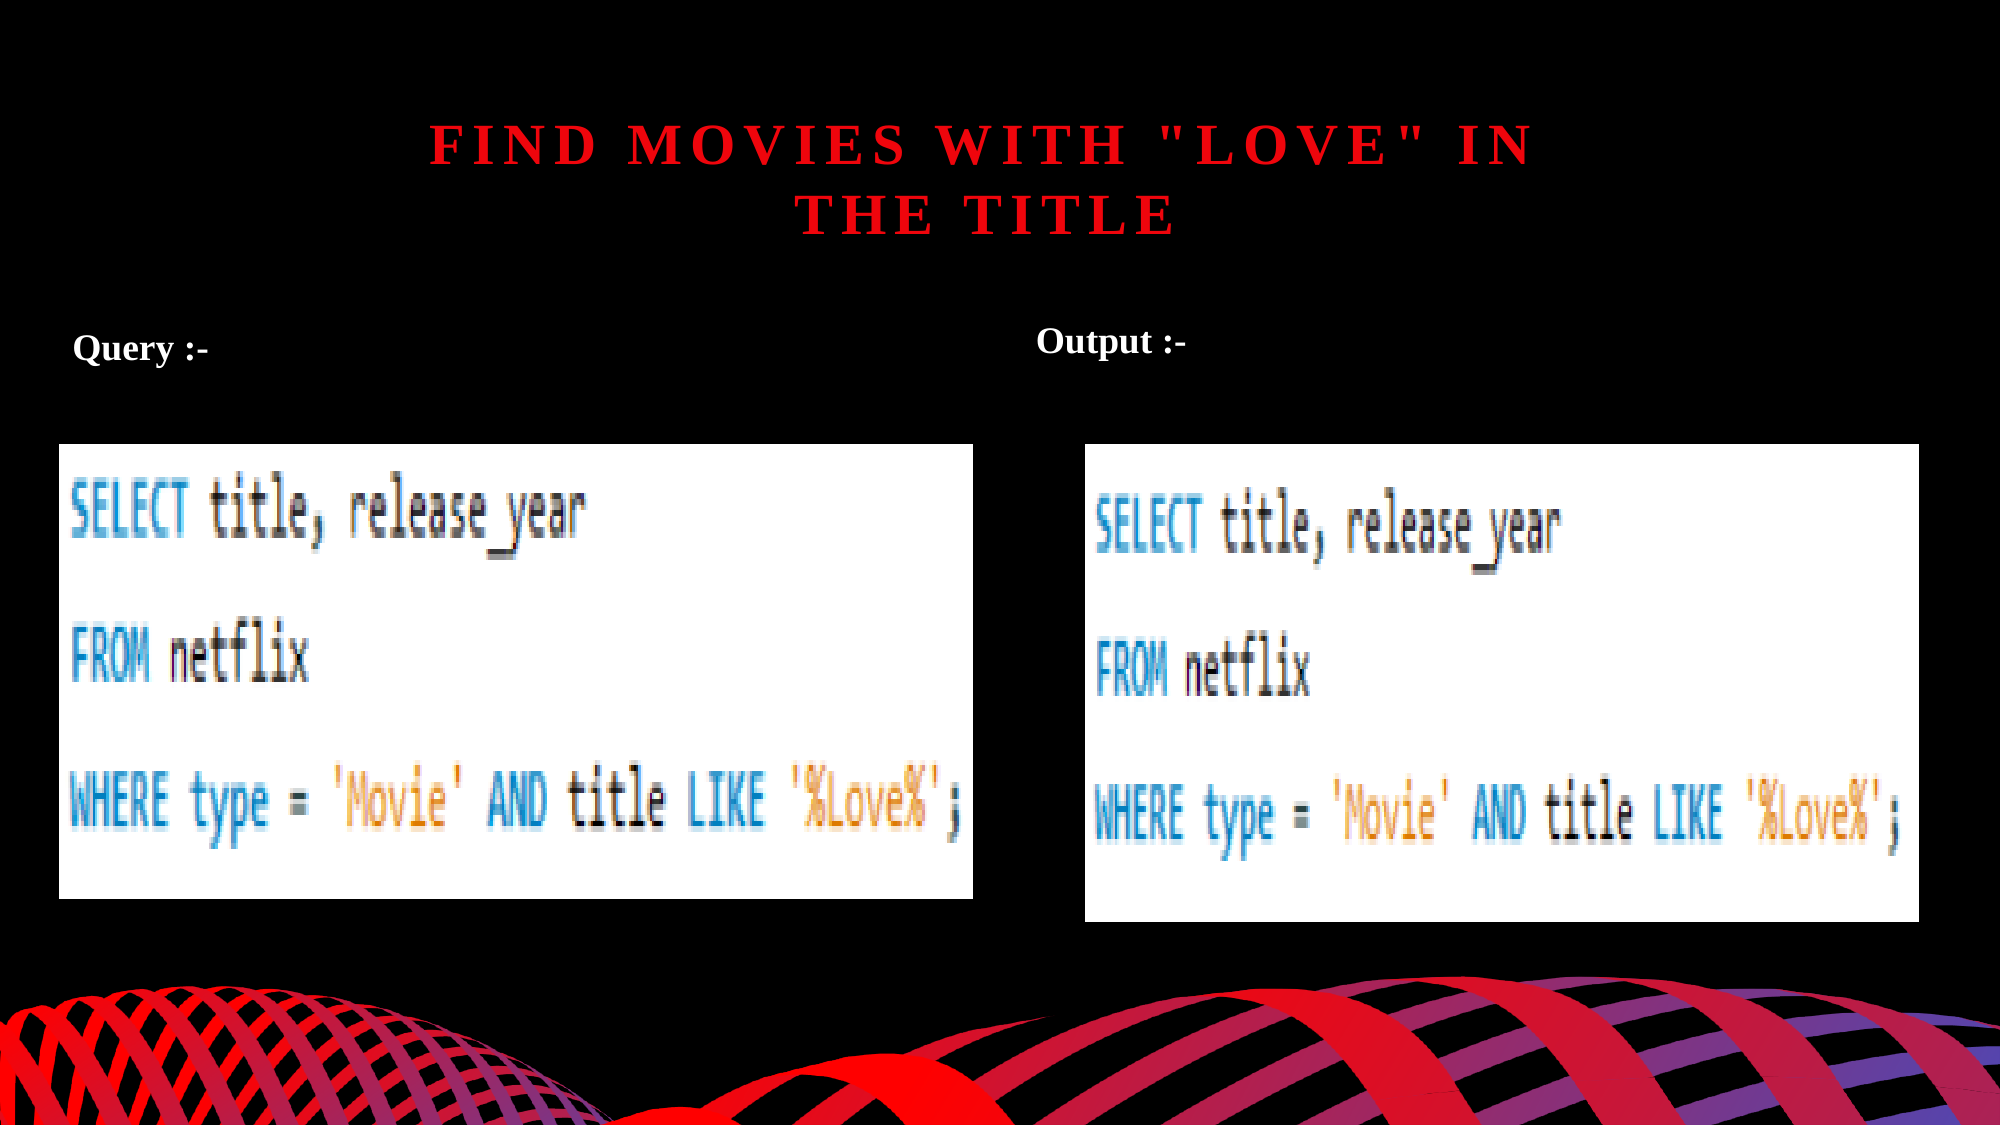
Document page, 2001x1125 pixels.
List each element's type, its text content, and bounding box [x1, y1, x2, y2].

text_box Query :- [57, 315, 307, 376]
list Find Movies with "Love" in the Title [376, 102, 1593, 251]
text_box Output :- [1021, 308, 1271, 369]
picture [0, 0, 2000, 1125]
